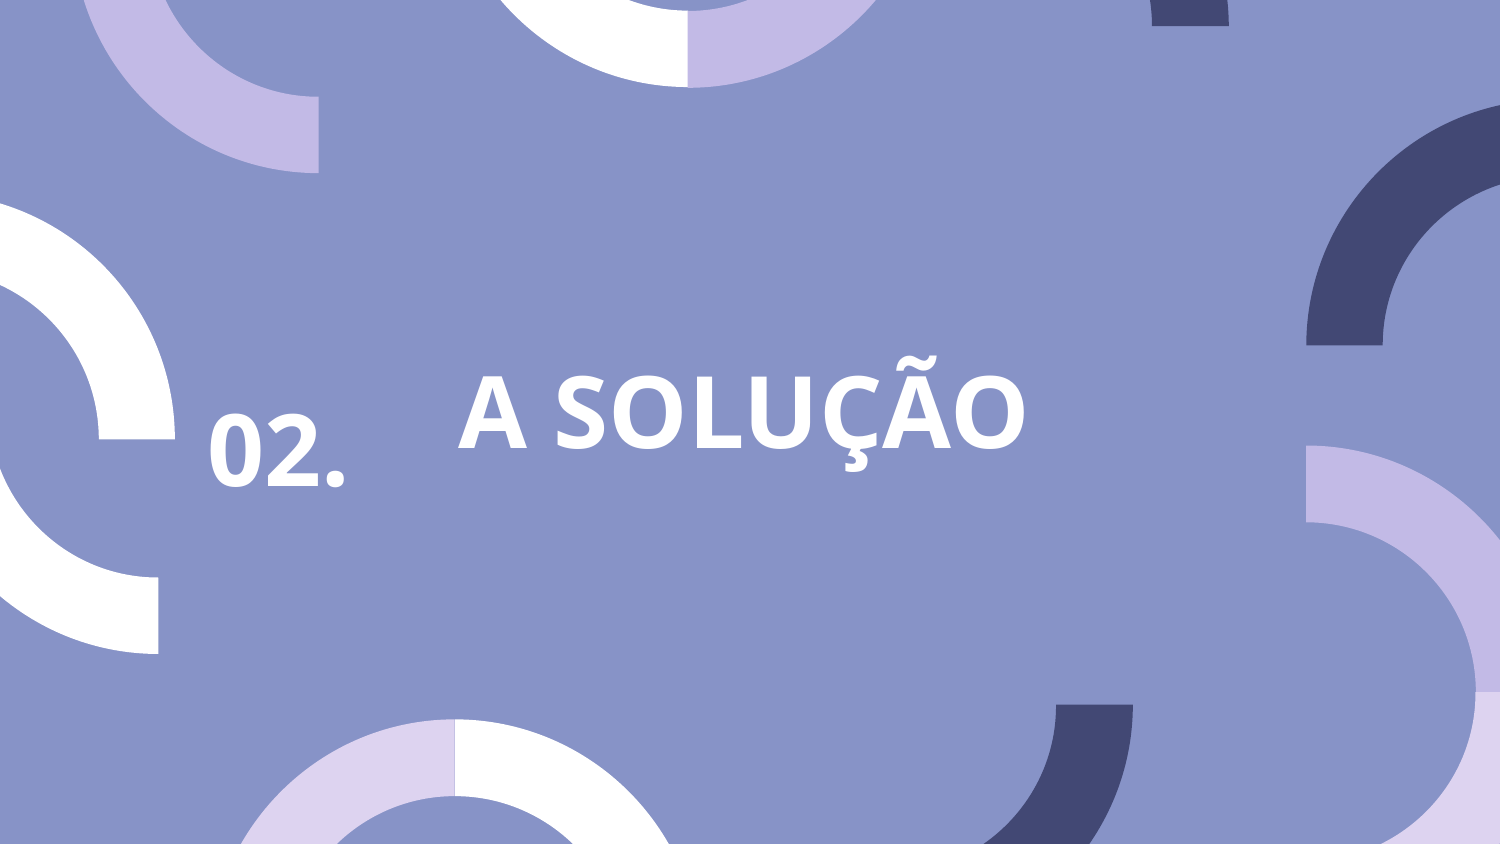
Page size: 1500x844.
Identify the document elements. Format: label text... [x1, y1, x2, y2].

title A SOLUÇÃO [443, 352, 1057, 491]
title 02. [192, 371, 509, 516]
